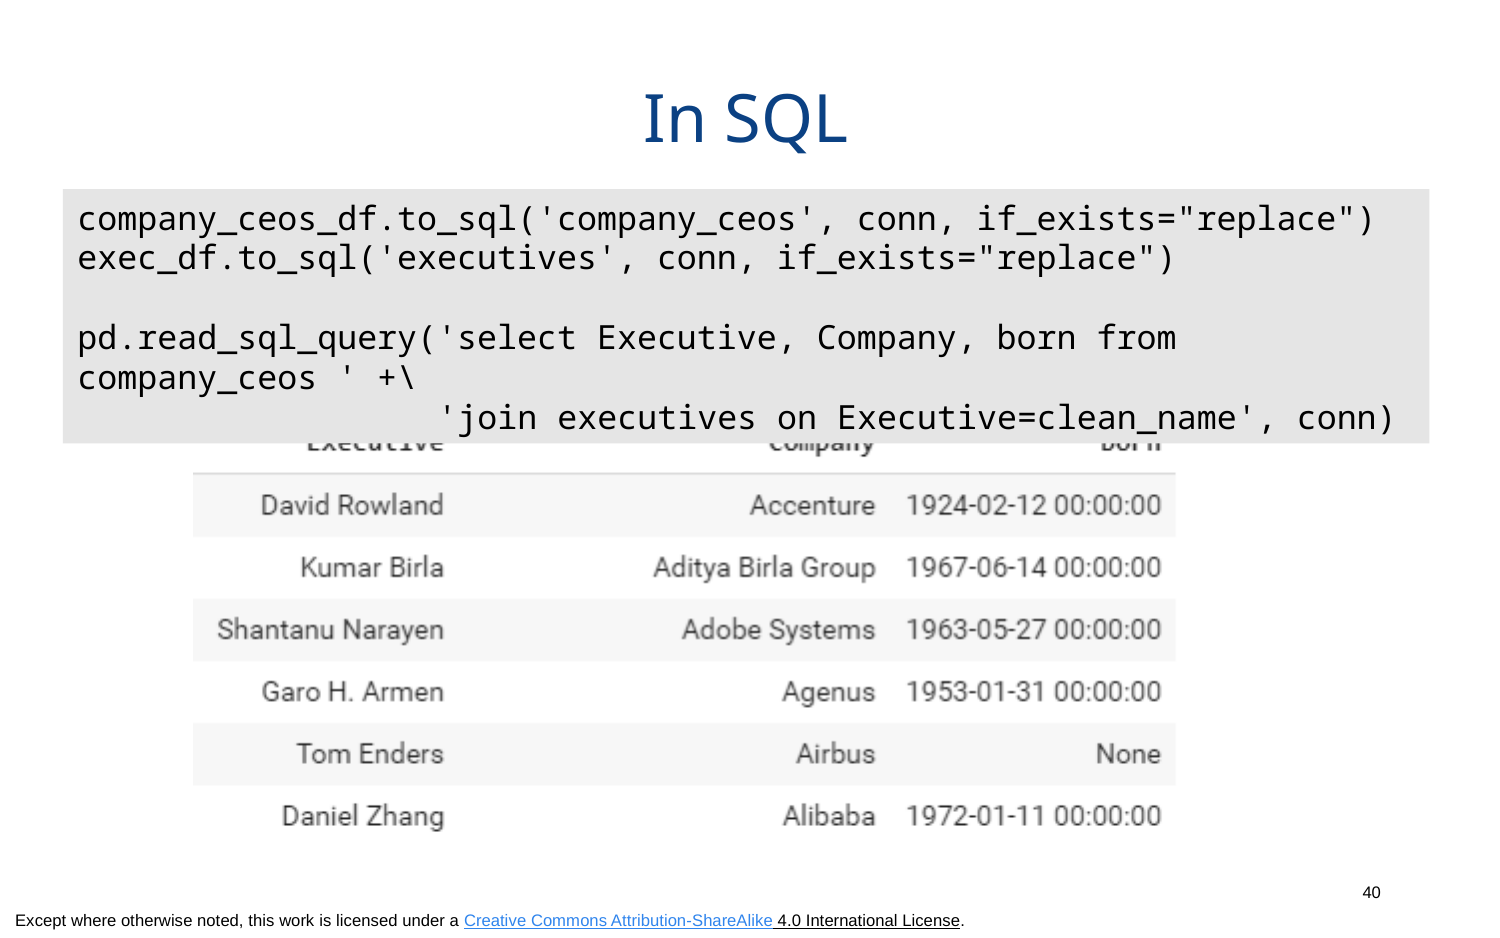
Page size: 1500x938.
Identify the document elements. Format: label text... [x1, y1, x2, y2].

slide_number 40 [1347, 866, 1416, 917]
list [193, 411, 1206, 846]
text_box company_ceos_df.to_sql('company_ceos', conn, if_exists="replace") exec_df.to_sql('executives', conn, if_exists="replace") pd.read_sql_query('select Executive, Company, born from company_ceos ' +\ 'join executives on Executive=clean_name', conn) [62, 189, 1430, 444]
title In SQL [77, 26, 1416, 189]
footer [77, 868, 660, 919]
